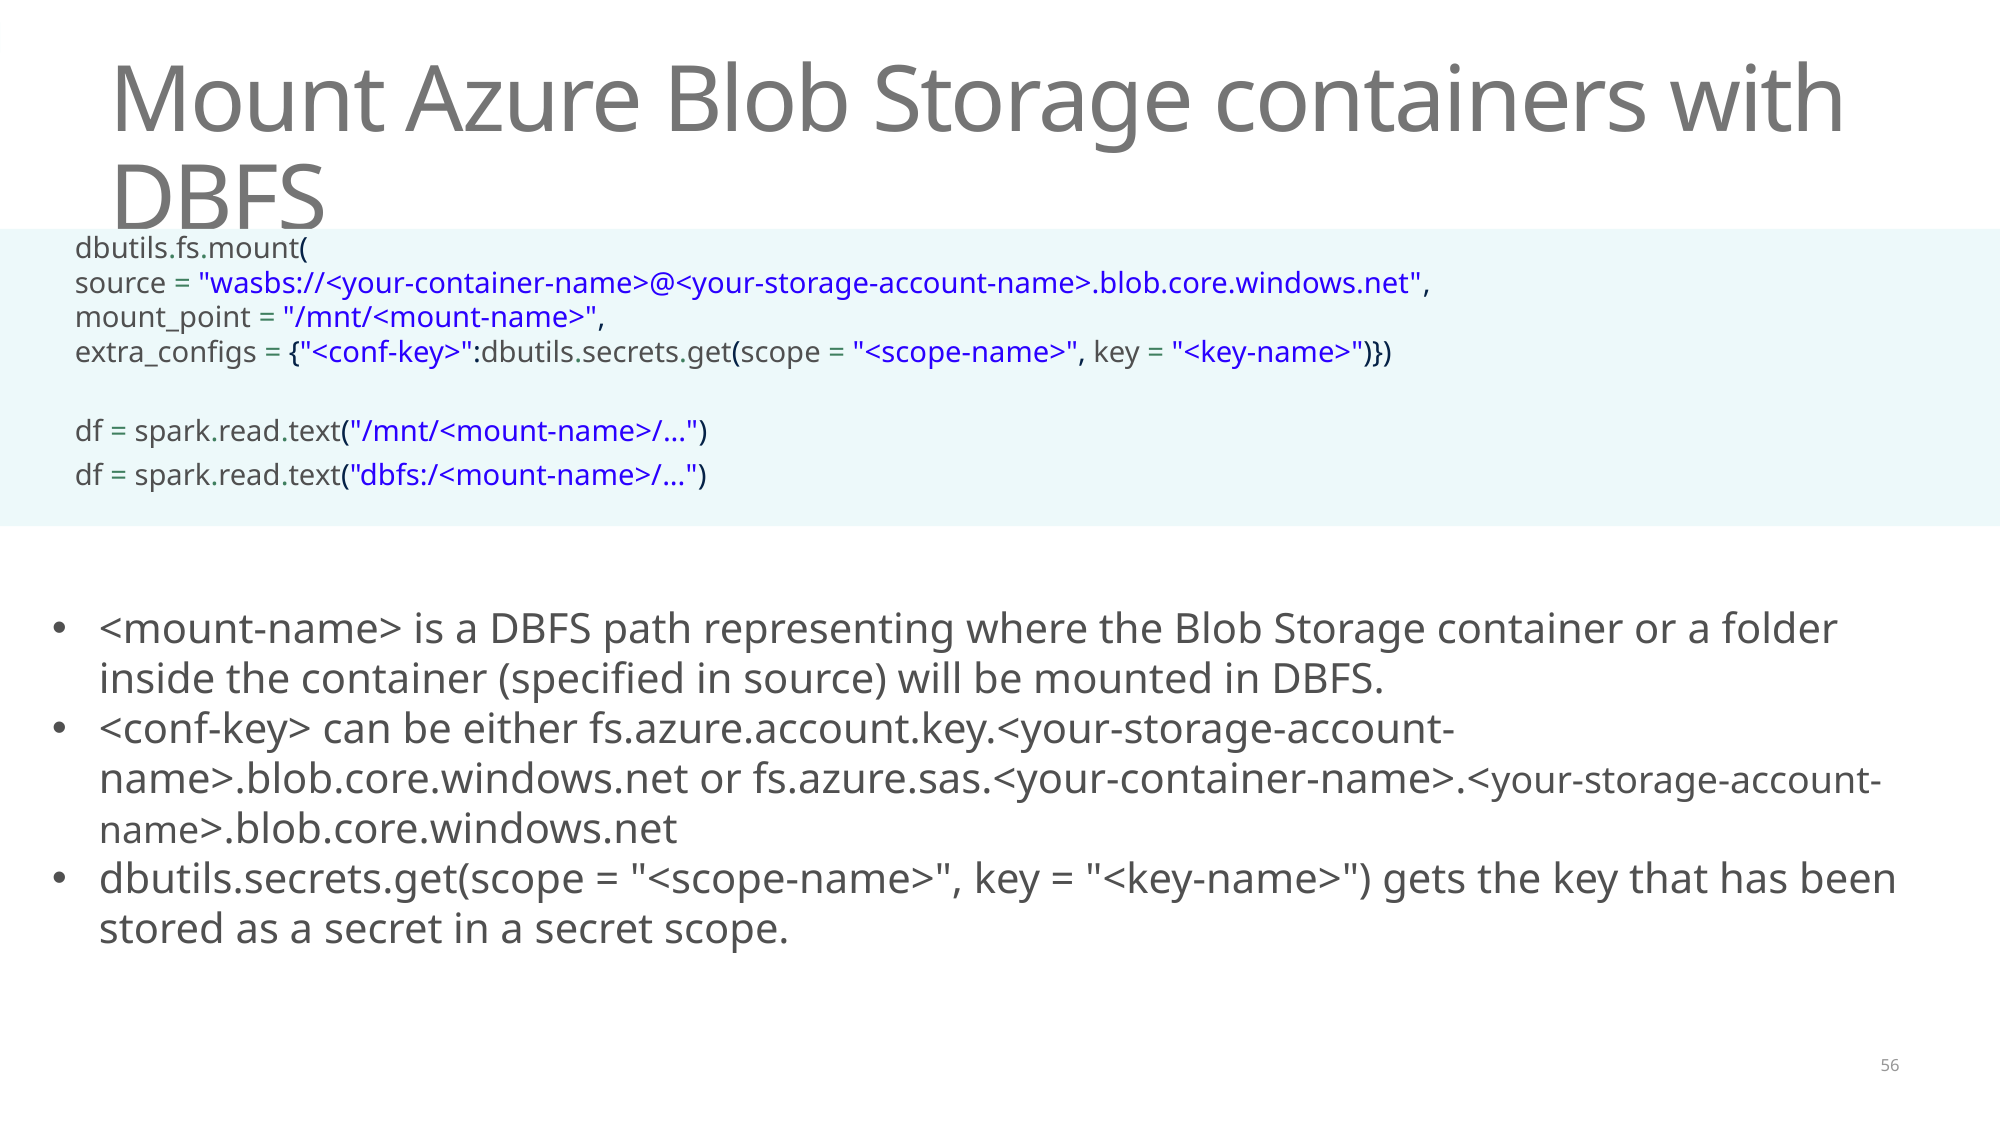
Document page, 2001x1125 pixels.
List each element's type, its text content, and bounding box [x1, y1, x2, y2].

text_box dbutils.fs.mount( source = "wasbs://<your-container-name>@<your-storage-account-name>.blob.core.windows.net", mount_point = "/mnt/<mount-name>", extra_configs = {"<conf-key>":dbutils.secrets.get(scope = "<scope-name>", key = "<key-name>")}) df = spark.read.text("/mnt/<mount-name>/...") df = spark.read.text("dbfs:/<mount-name>/...") [0, 228, 2000, 527]
slide_number 56 [1463, 1056, 1915, 1078]
title Mount Azure Blob Storage containers with DBFS [85, 37, 1915, 161]
text_box <mount-name> is a DBFS path representing where the Blob Storage container or a folder inside the container (specified in source) will be mounted in DBFS. <conf-key> can be either fs.azure.account.key.<your-storage-account-name>.blob.core.windows.net or fs.azure.sas.<your-container-name>.<your-storage-account-name>.blob.core.windows.net dbutils.secrets.get(scope = "<scope-name>", key = "<key-name>") gets the key that has been stored as a secret in a secret scope. [37, 594, 1915, 960]
